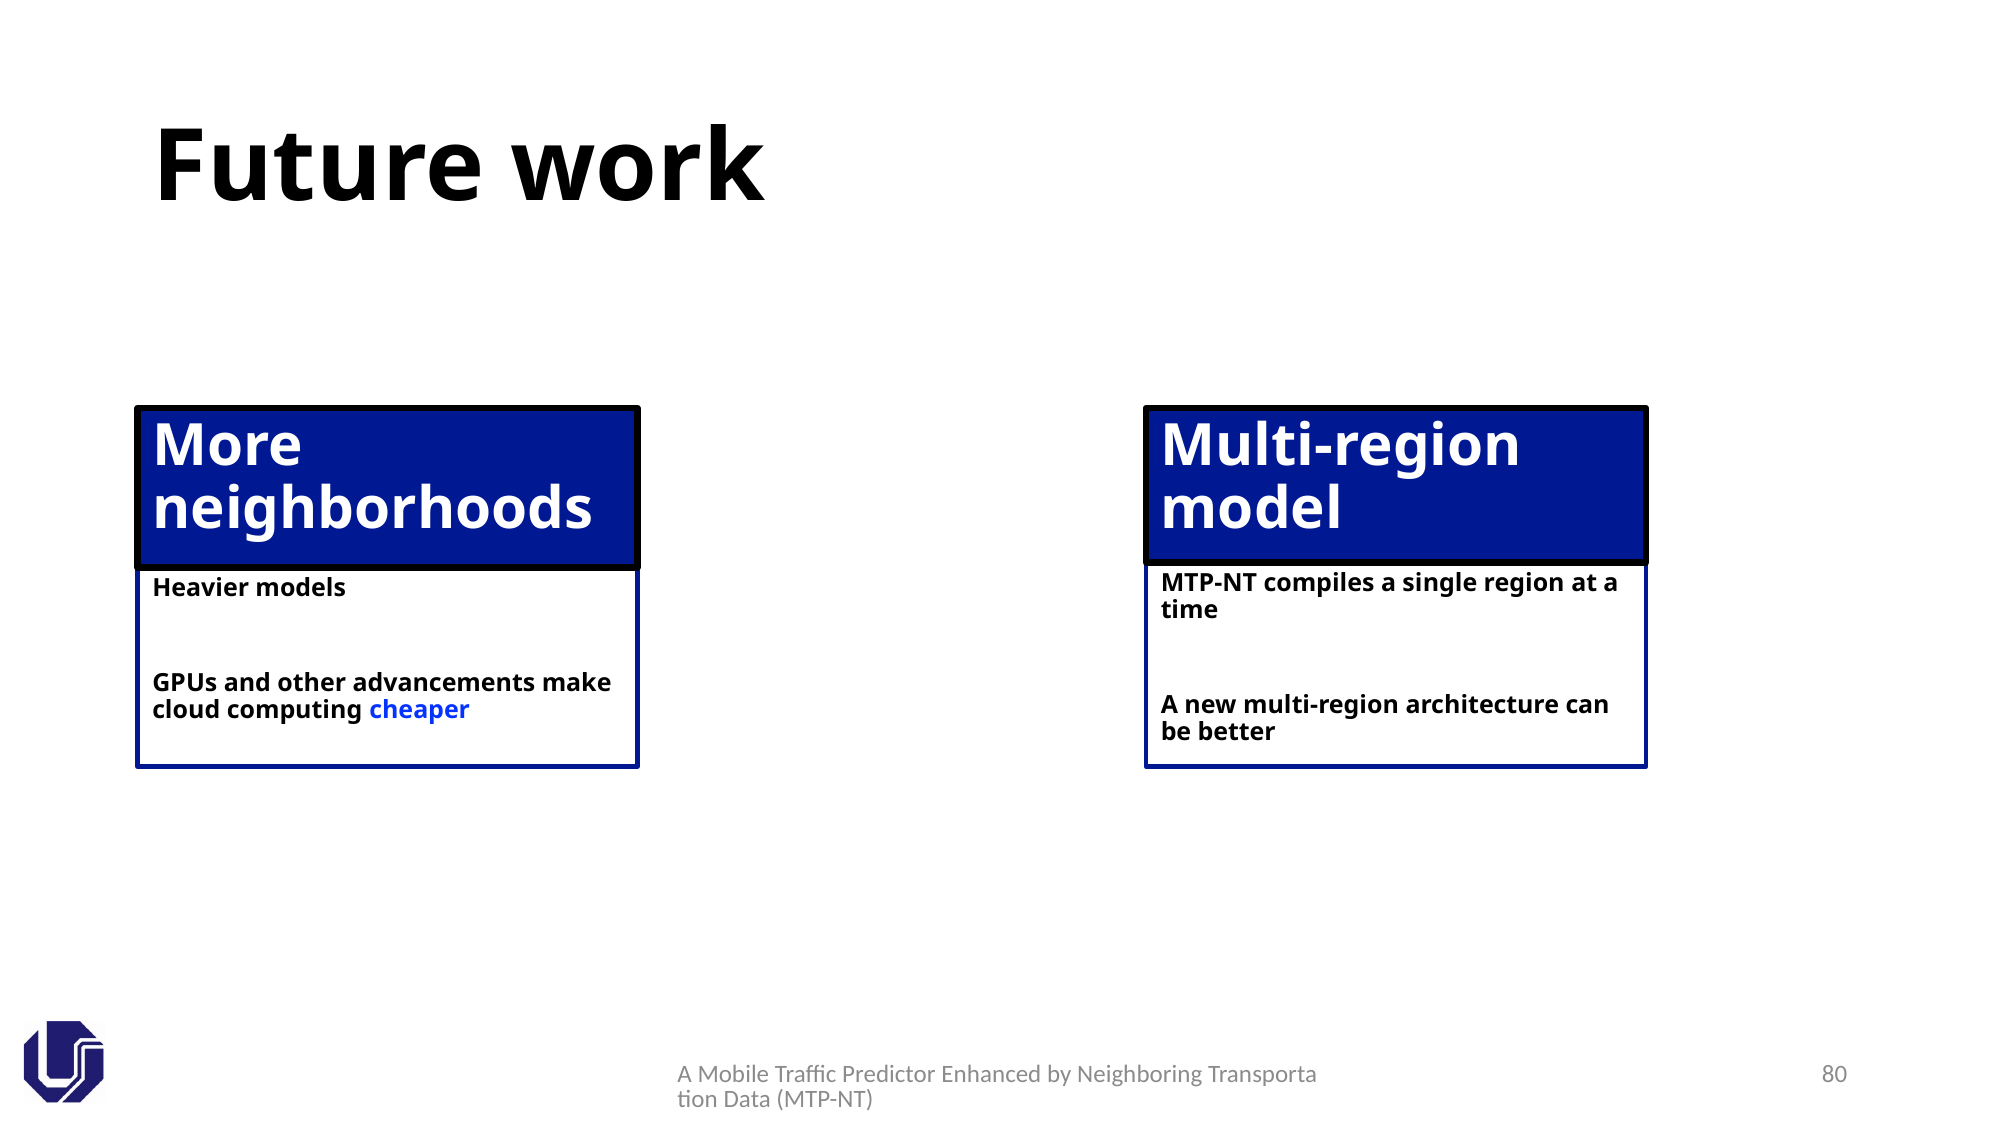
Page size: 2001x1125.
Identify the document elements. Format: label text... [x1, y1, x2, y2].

text_box More neighborhoods [137, 407, 638, 568]
footer A Mobile Traffic Predictor Enhanced by Neighboring Transportation Data (MTP-NT) [662, 1042, 1338, 1103]
picture [23, 1021, 106, 1103]
slide_number 80 [1412, 1042, 1863, 1103]
text_box Multi-region model [1146, 407, 1646, 563]
title Future work [137, 59, 1863, 278]
text_box MTP-NT compiles a single region at a time A new multi-region architecture can be better [1146, 563, 1646, 767]
text_box Heavier models GPUs and other advancements make cloud computing cheaper [137, 568, 638, 767]
